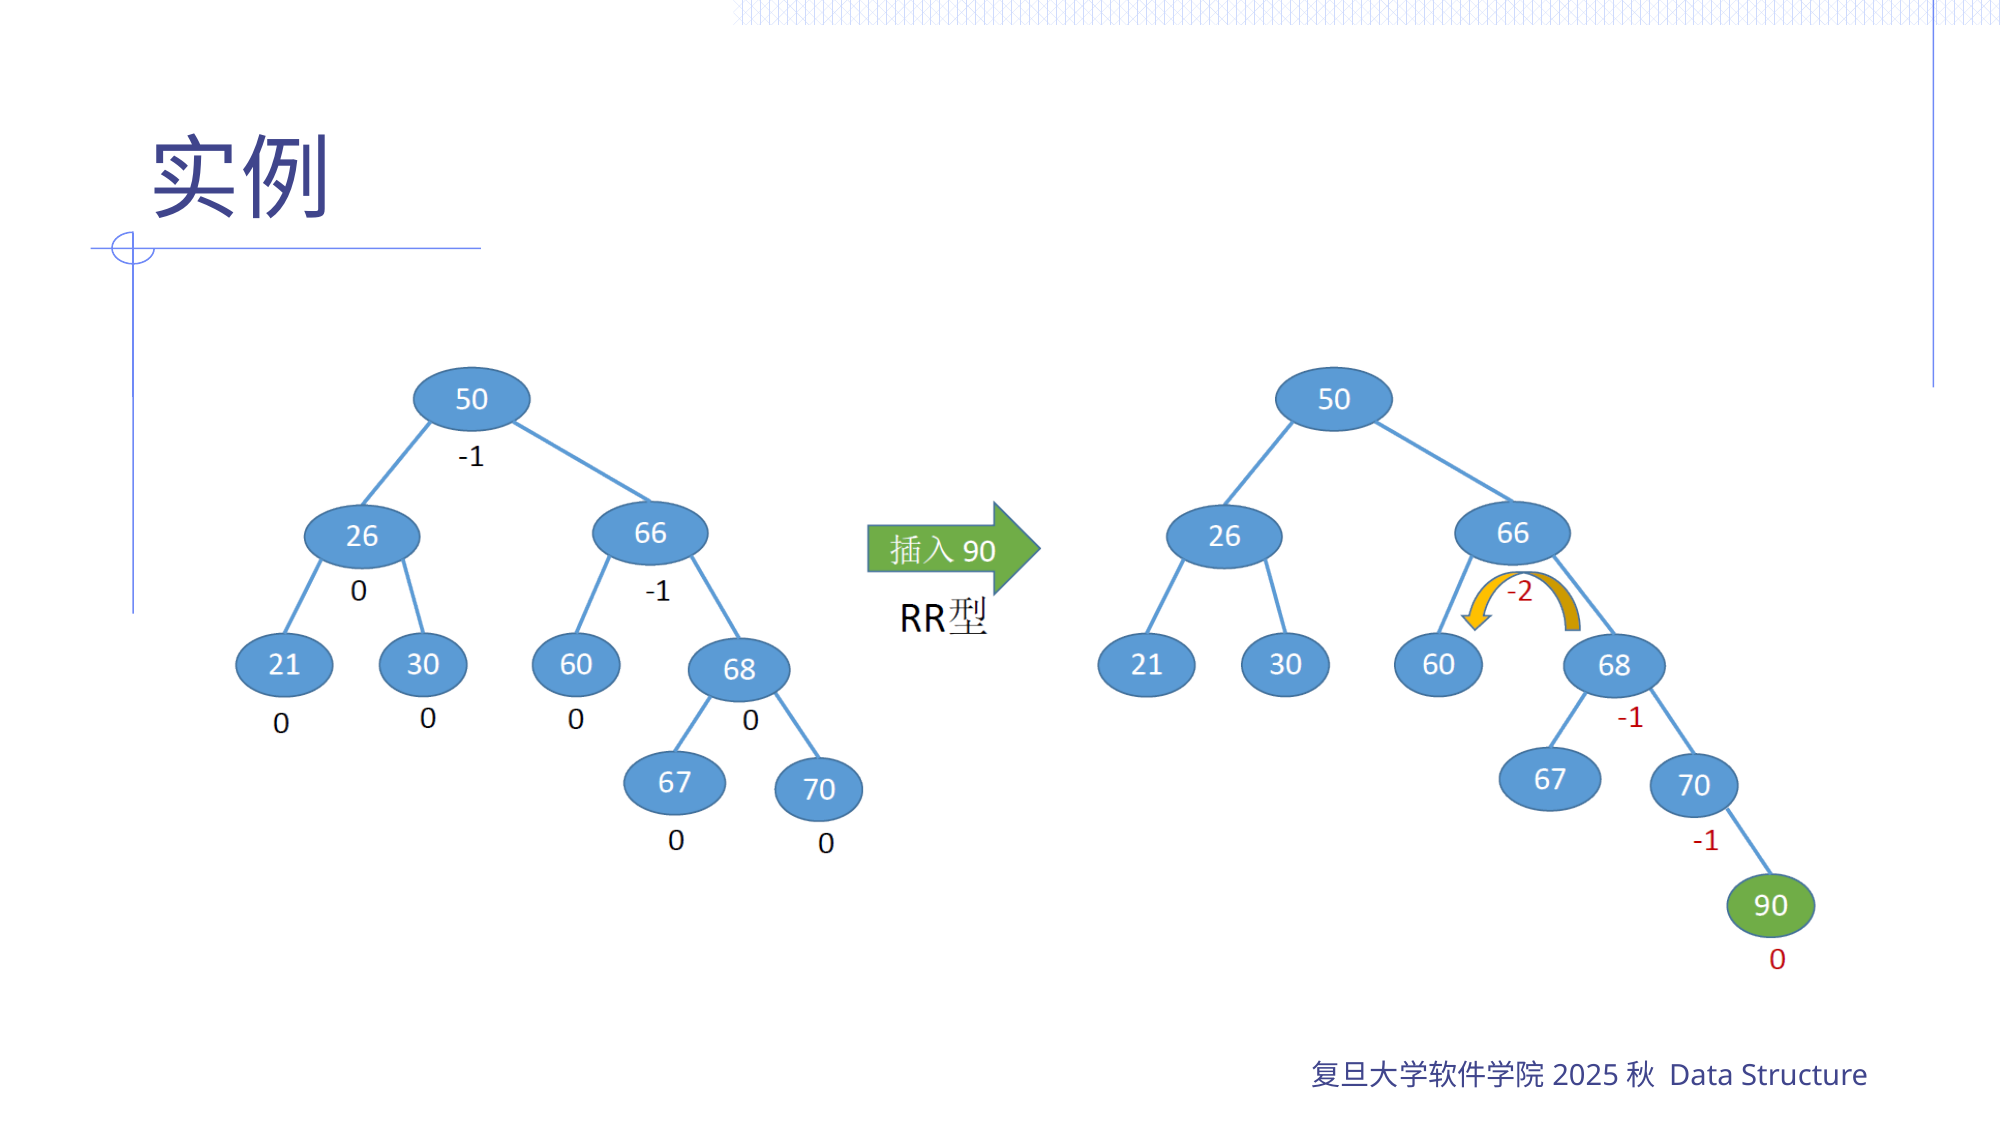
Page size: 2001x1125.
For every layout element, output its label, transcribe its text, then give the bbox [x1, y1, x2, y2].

title 实例 [133, 50, 1834, 238]
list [216, 312, 1851, 988]
